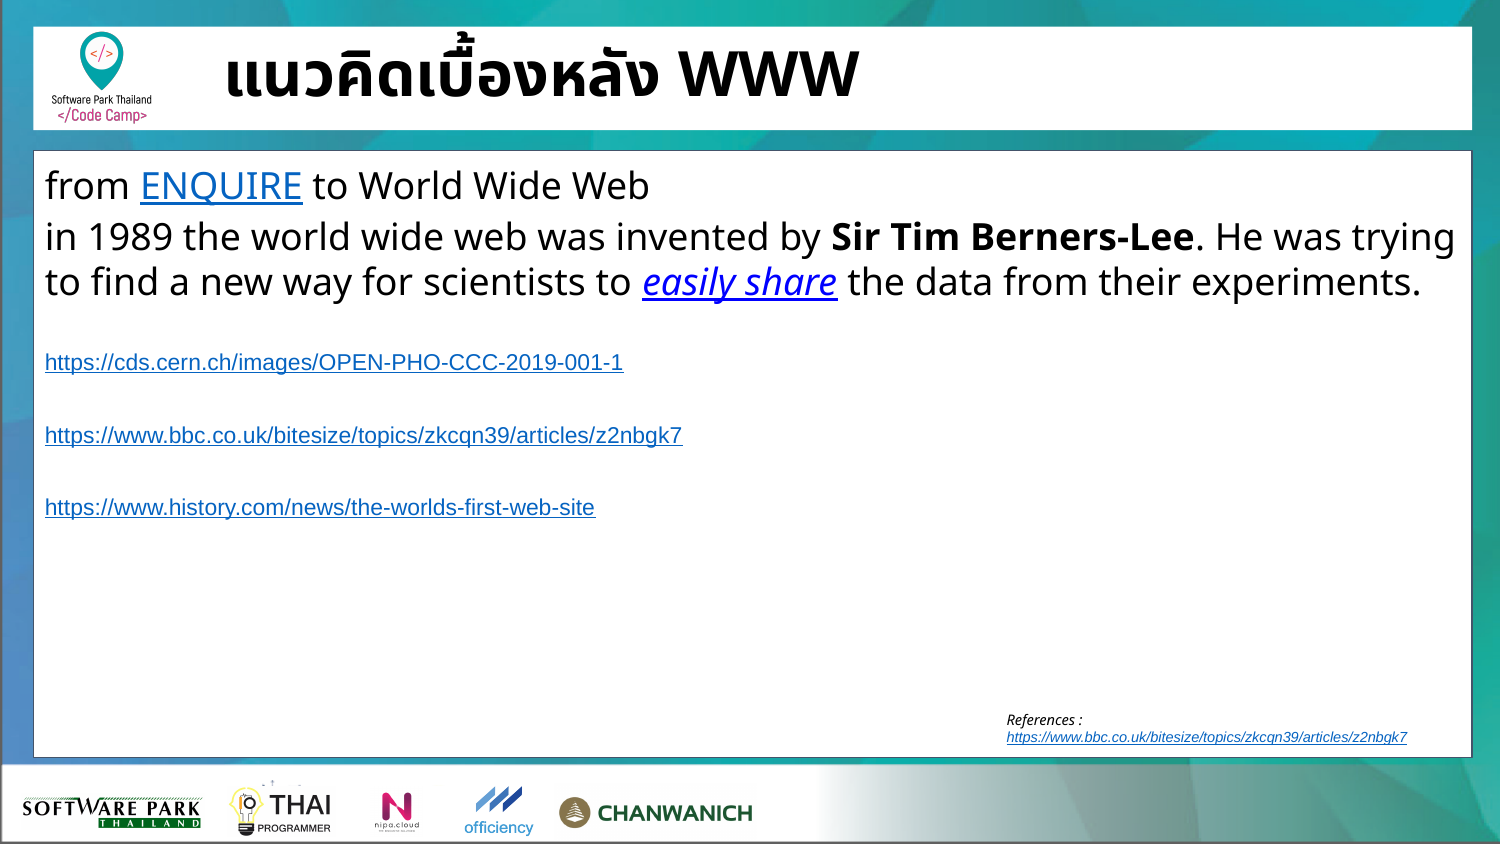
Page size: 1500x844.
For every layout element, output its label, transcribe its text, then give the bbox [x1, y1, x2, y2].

title แนวคิดเบื้องหลัง WWW [212, 18, 1447, 134]
text_box References : https://www.bbc.co.uk/bitesize/topics/zkcqn39/articles/z2nbgk7 [991, 695, 1473, 766]
list from ENQUIRE to World Wide Web in 1989 the world wide web was invented by Sir Tim Berners-Lee. He was trying to find a new way for scientists to easily share the data from their experiments. https://cds.cern.ch/images/OPEN-PHO-CCC-2019-001-1 https://www.bbc.co.uk/bitesize/topics/zkcqn39/articles/z2nbgk7 https://www.history.com/news/the-worlds-first-web-site [33, 150, 1473, 777]
picture [0, 0, 1500, 844]
